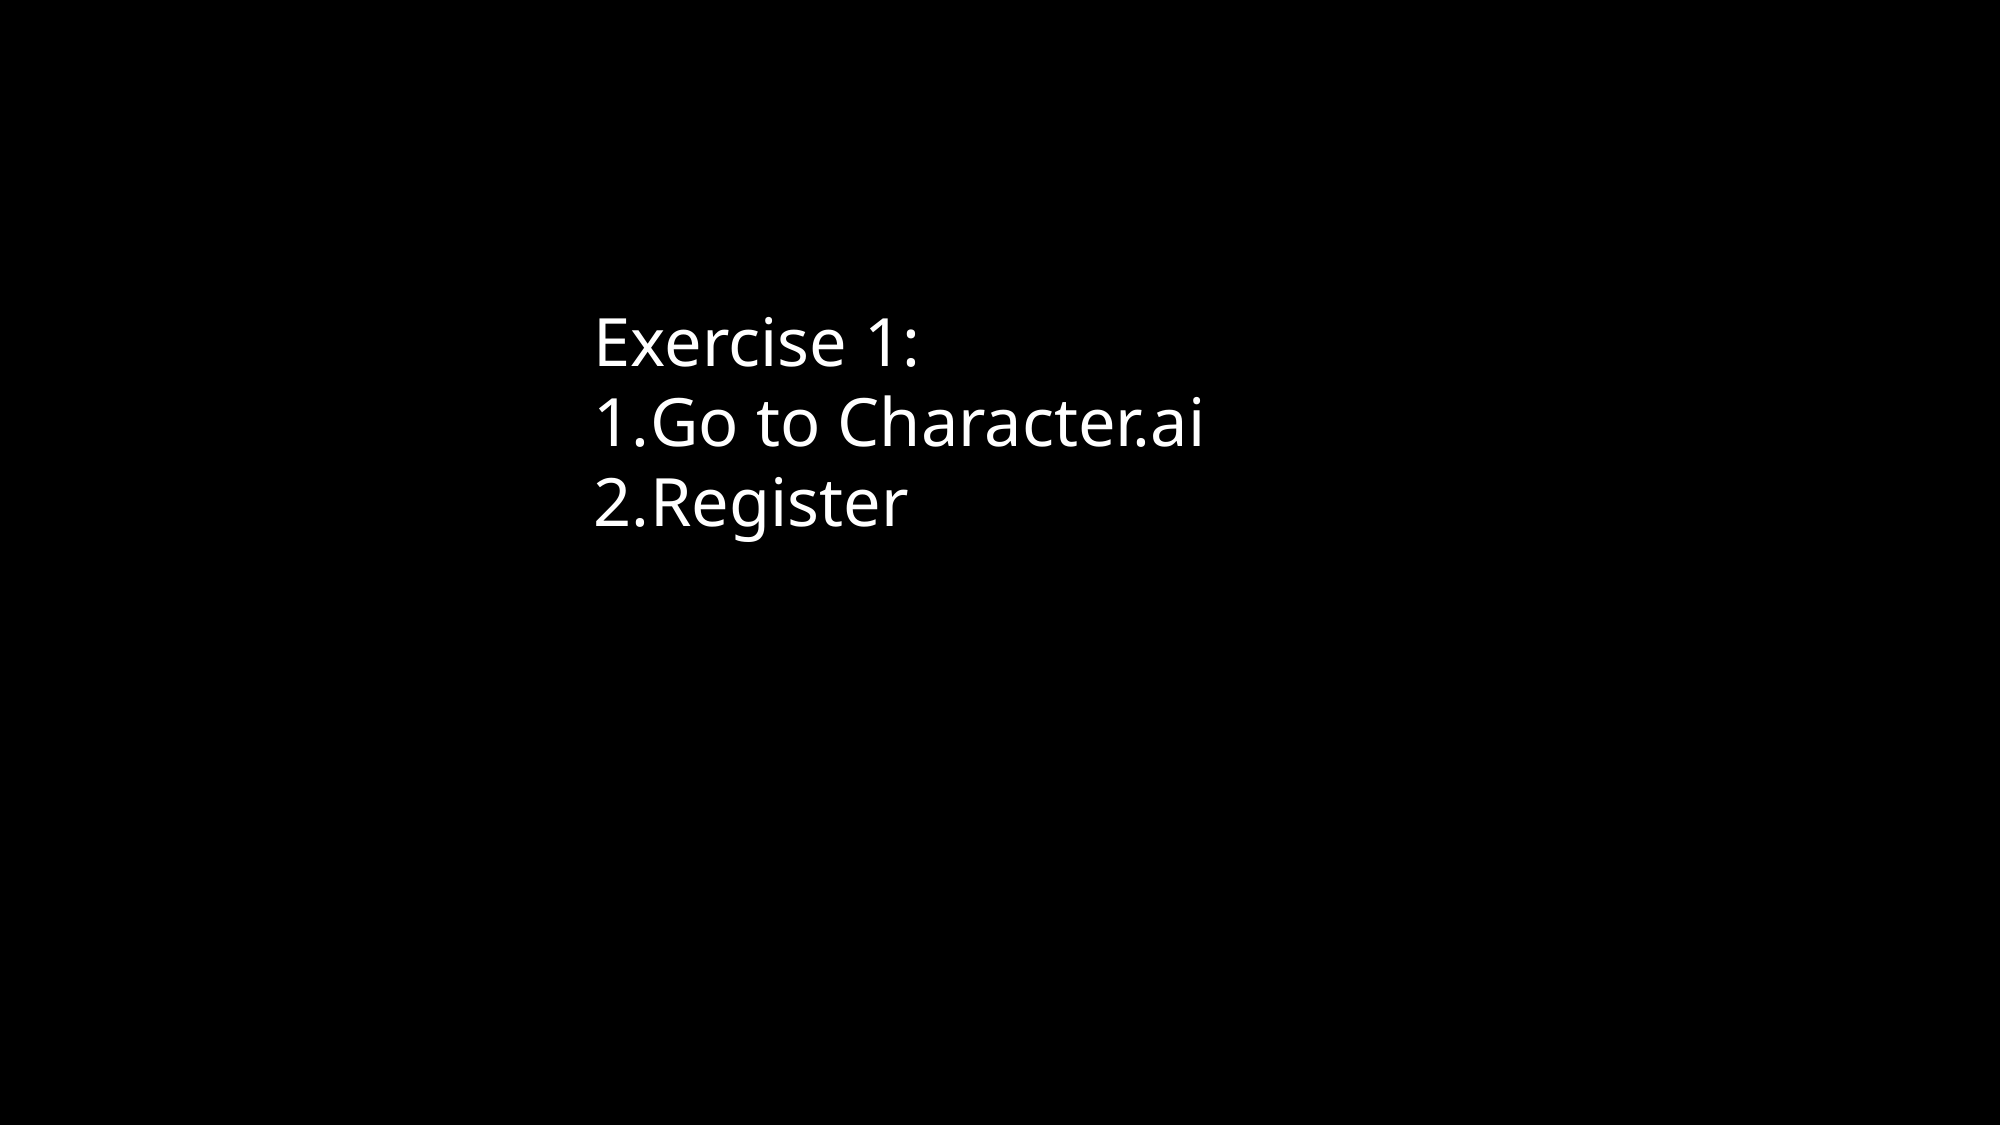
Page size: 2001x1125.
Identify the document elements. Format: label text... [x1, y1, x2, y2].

text_box Exercise 1: Go to Character.ai Register [579, 292, 1610, 707]
